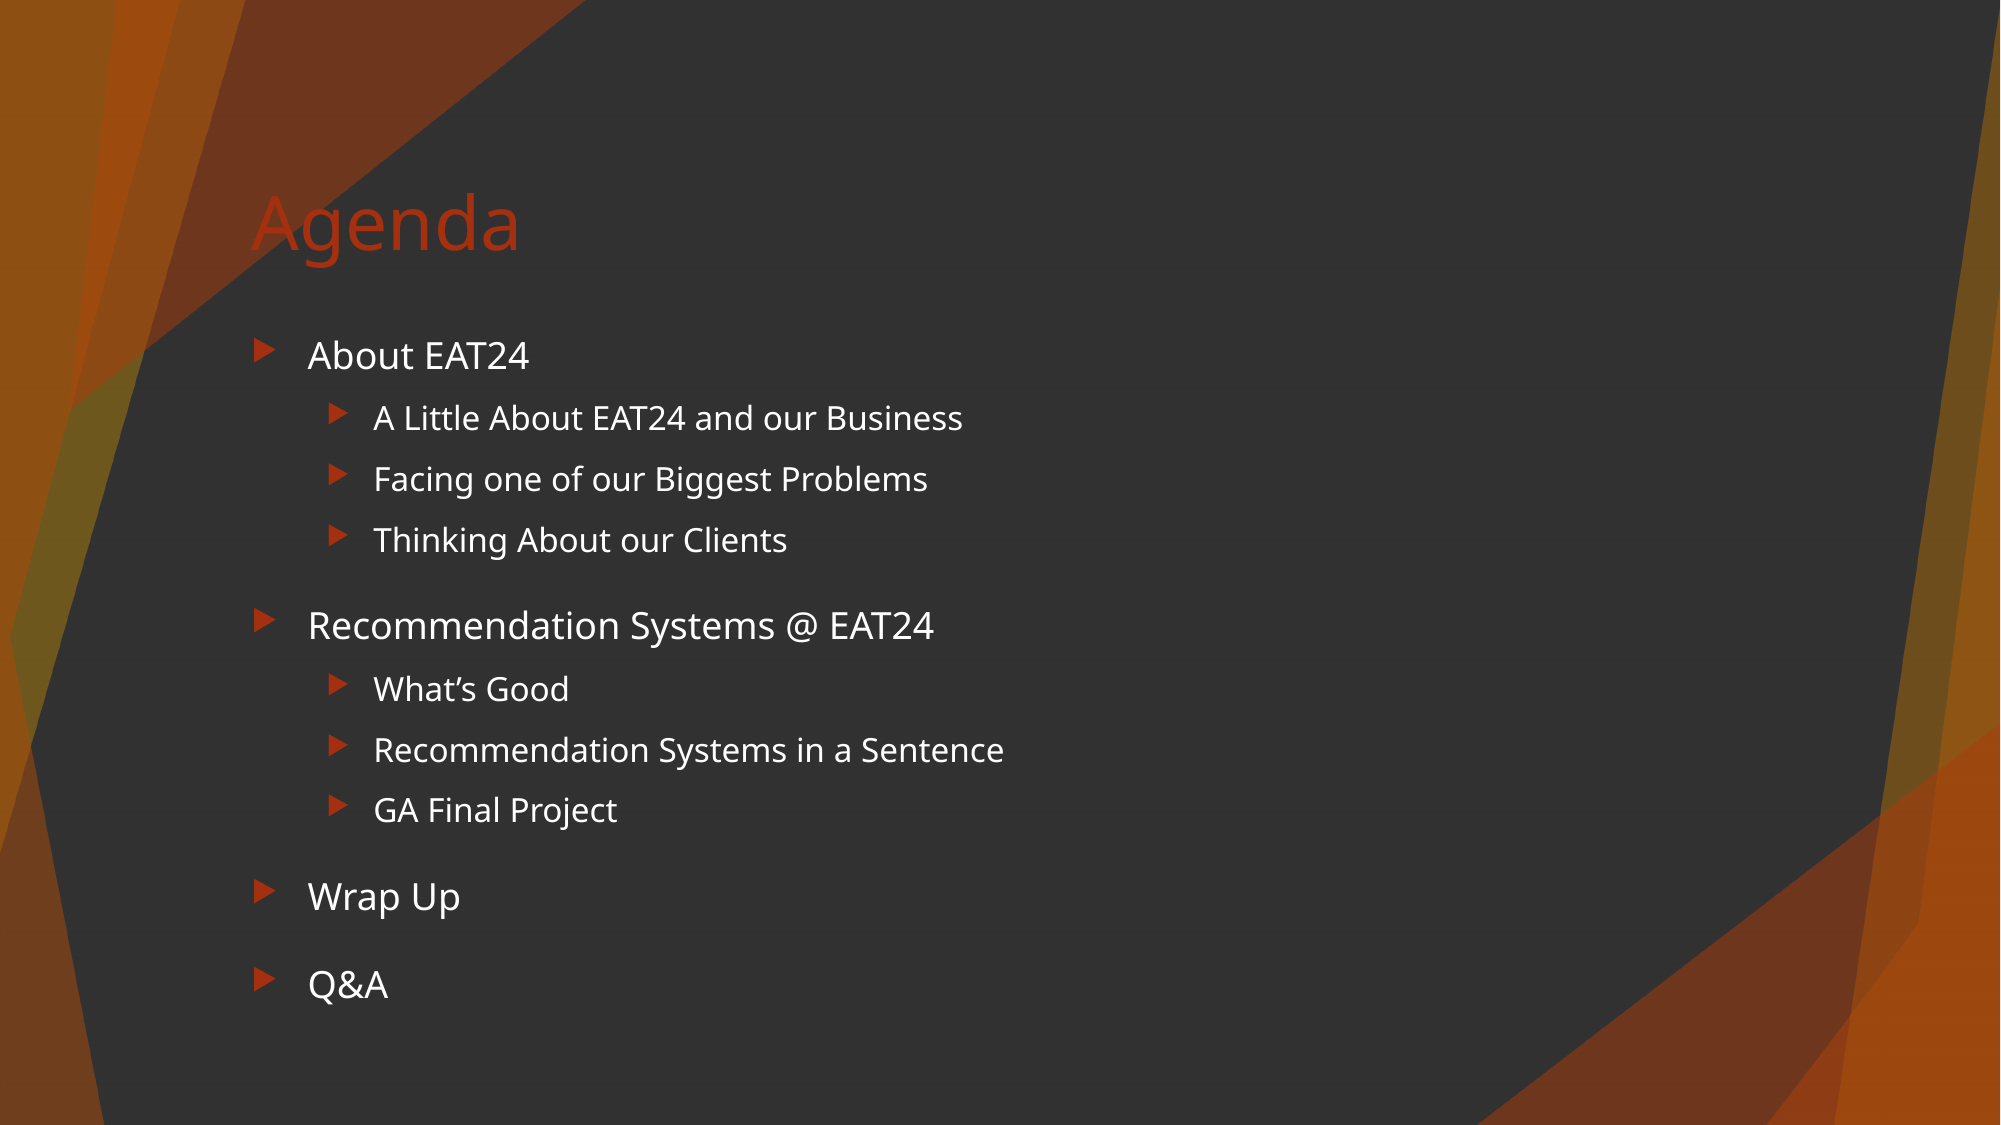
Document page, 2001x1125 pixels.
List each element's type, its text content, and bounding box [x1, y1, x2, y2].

list About EAT24 A Little About EAT24 and our Business Facing one of our Biggest Problems Thinking About our Clients Recommendation Systems @ EAT24 What’s Good Recommendation Systems in a Sentence GA Final Project Wrap Up Q&A [236, 301, 1647, 1060]
picture [0, 0, 2001, 1125]
title Agenda [236, 168, 1647, 301]
